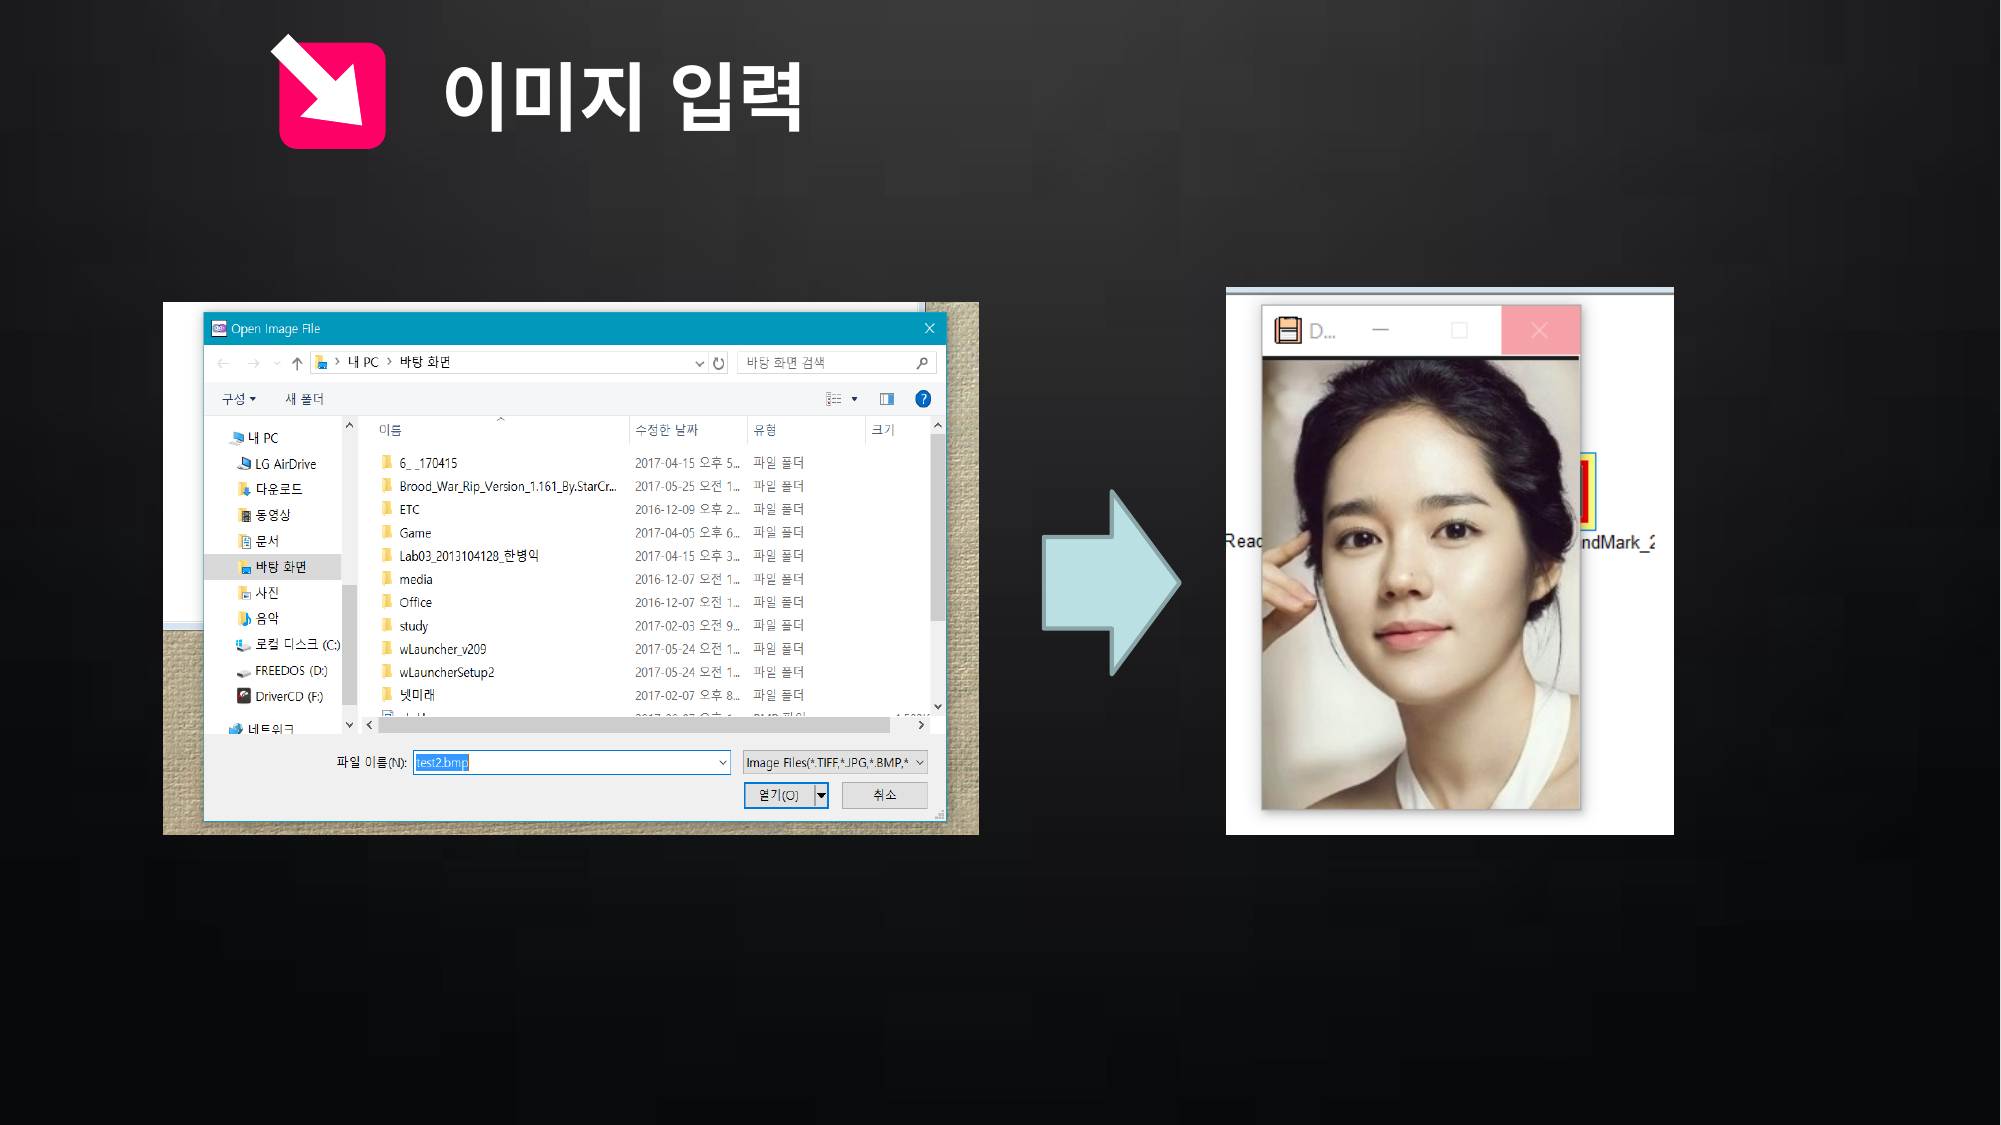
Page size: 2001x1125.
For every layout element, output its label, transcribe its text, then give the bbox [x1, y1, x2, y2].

text_box 이미지 입력 [427, 42, 823, 148]
picture [0, 0, 2001, 1125]
text_box [1041, 489, 1182, 677]
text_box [279, 42, 386, 150]
